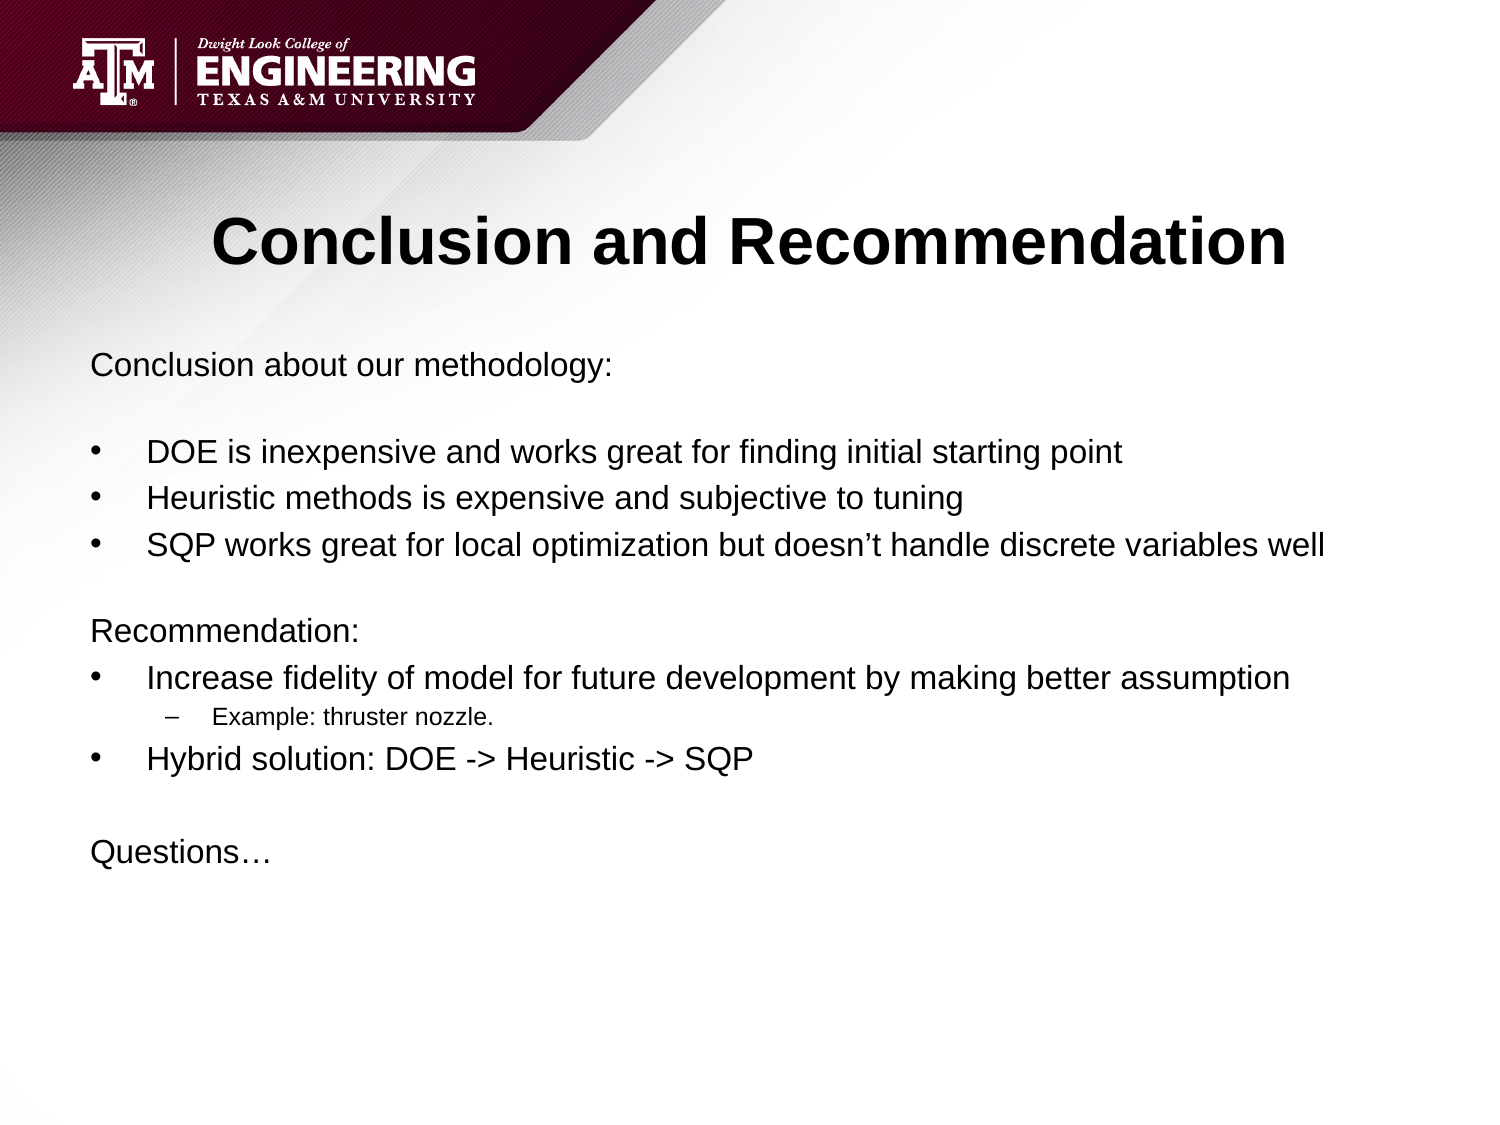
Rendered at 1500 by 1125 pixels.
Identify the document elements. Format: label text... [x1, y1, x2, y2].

title Conclusion and Recommendation [75, 172, 1425, 304]
picture [0, 0, 1500, 1125]
list Conclusion about our methodology: DOE is inexpensive and works great for finding initial starting point Heuristic methods is expensive and subjective to tuning SQP works great for local optimization but doesn’t handle discrete variables well Recommendation: Increase fidelity of model for future development by making better assumption Example: thruster nozzle. Hybrid solution: DOE -> Heuristic -> SQP Questions… [75, 336, 1425, 1005]
